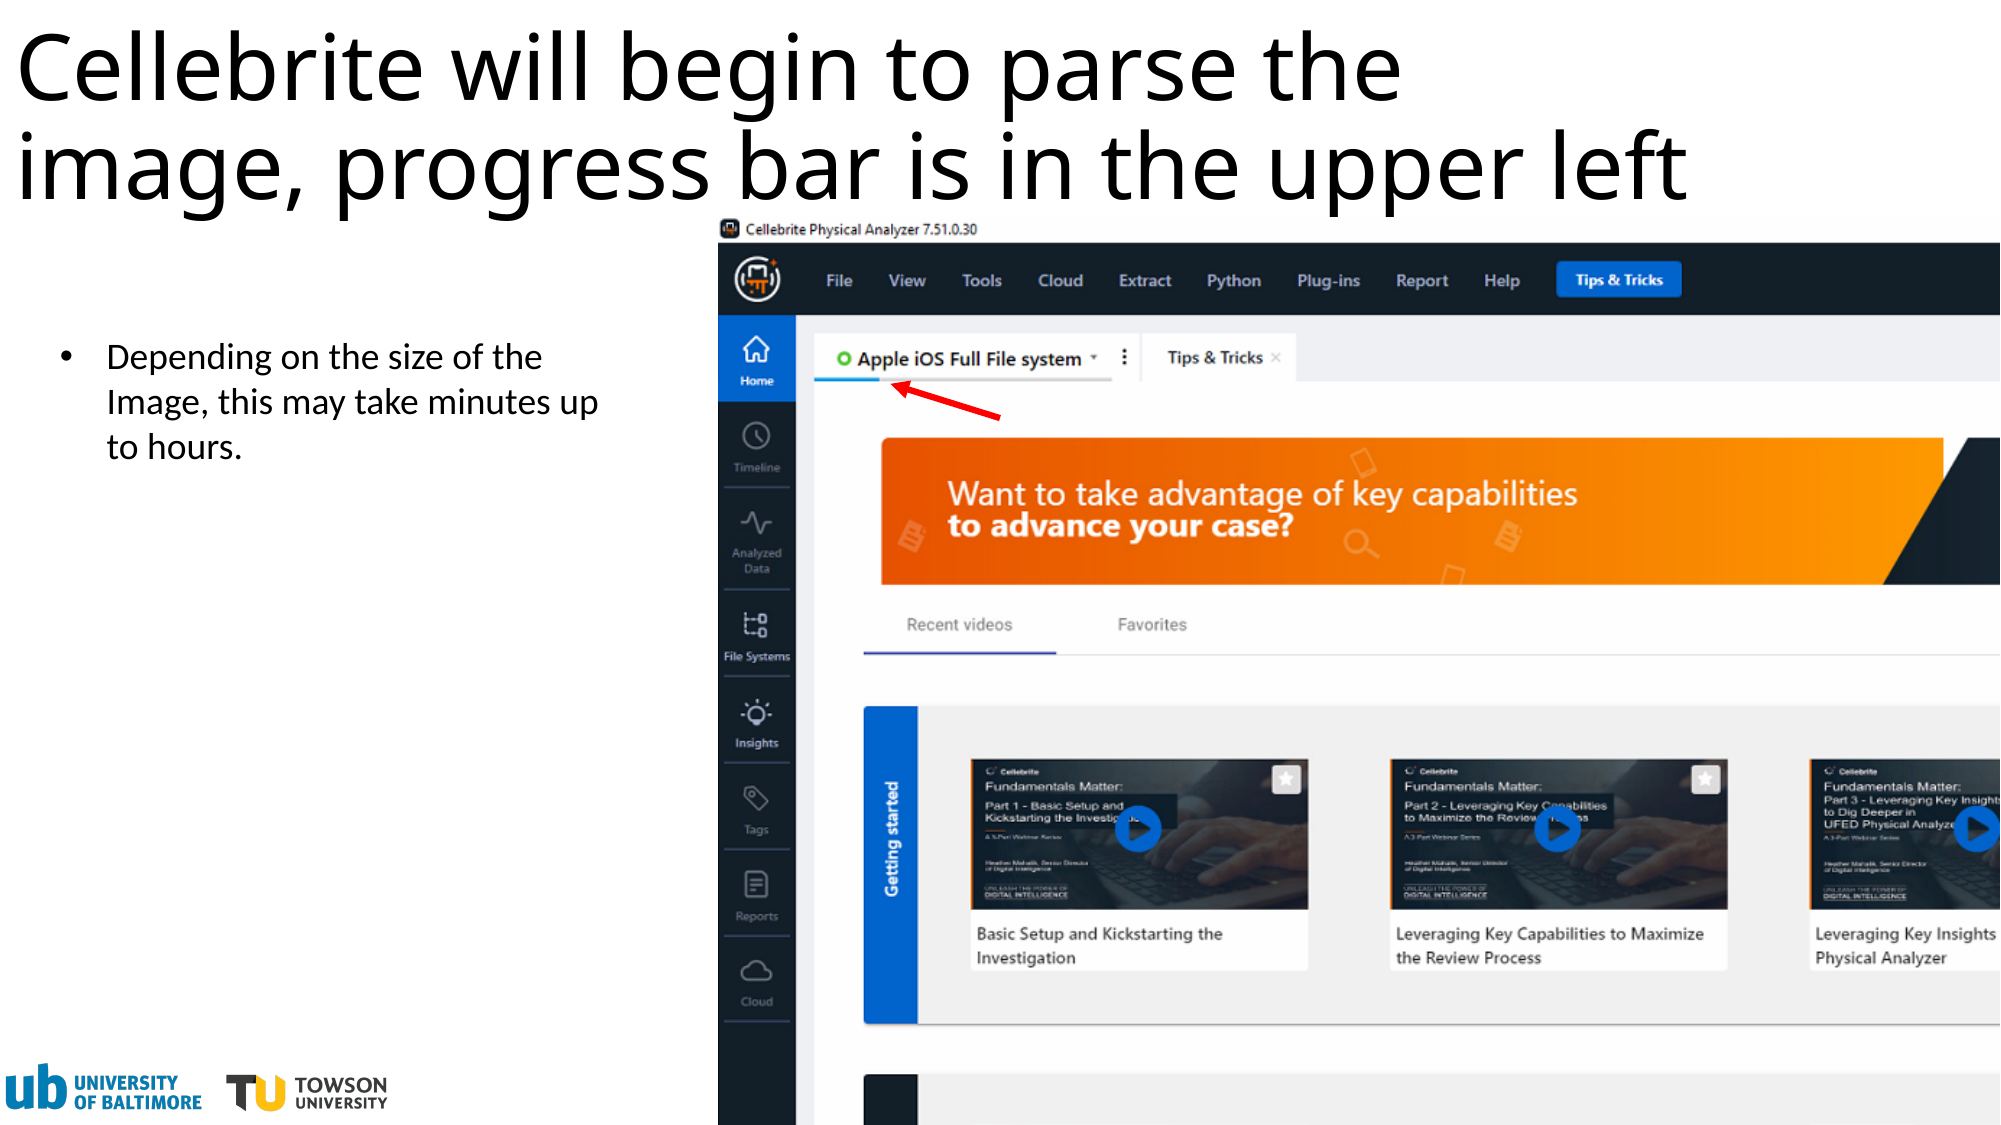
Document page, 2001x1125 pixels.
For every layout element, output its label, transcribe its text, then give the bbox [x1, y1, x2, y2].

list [718, 216, 2000, 1125]
picture [0, 1031, 407, 1125]
title Cellebrite will begin to parse the image, progress bar is in the upper left [0, 11, 1725, 230]
text_box Depending on the size of the Image, this may take minutes up to hours. [45, 325, 632, 475]
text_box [890, 383, 1000, 419]
